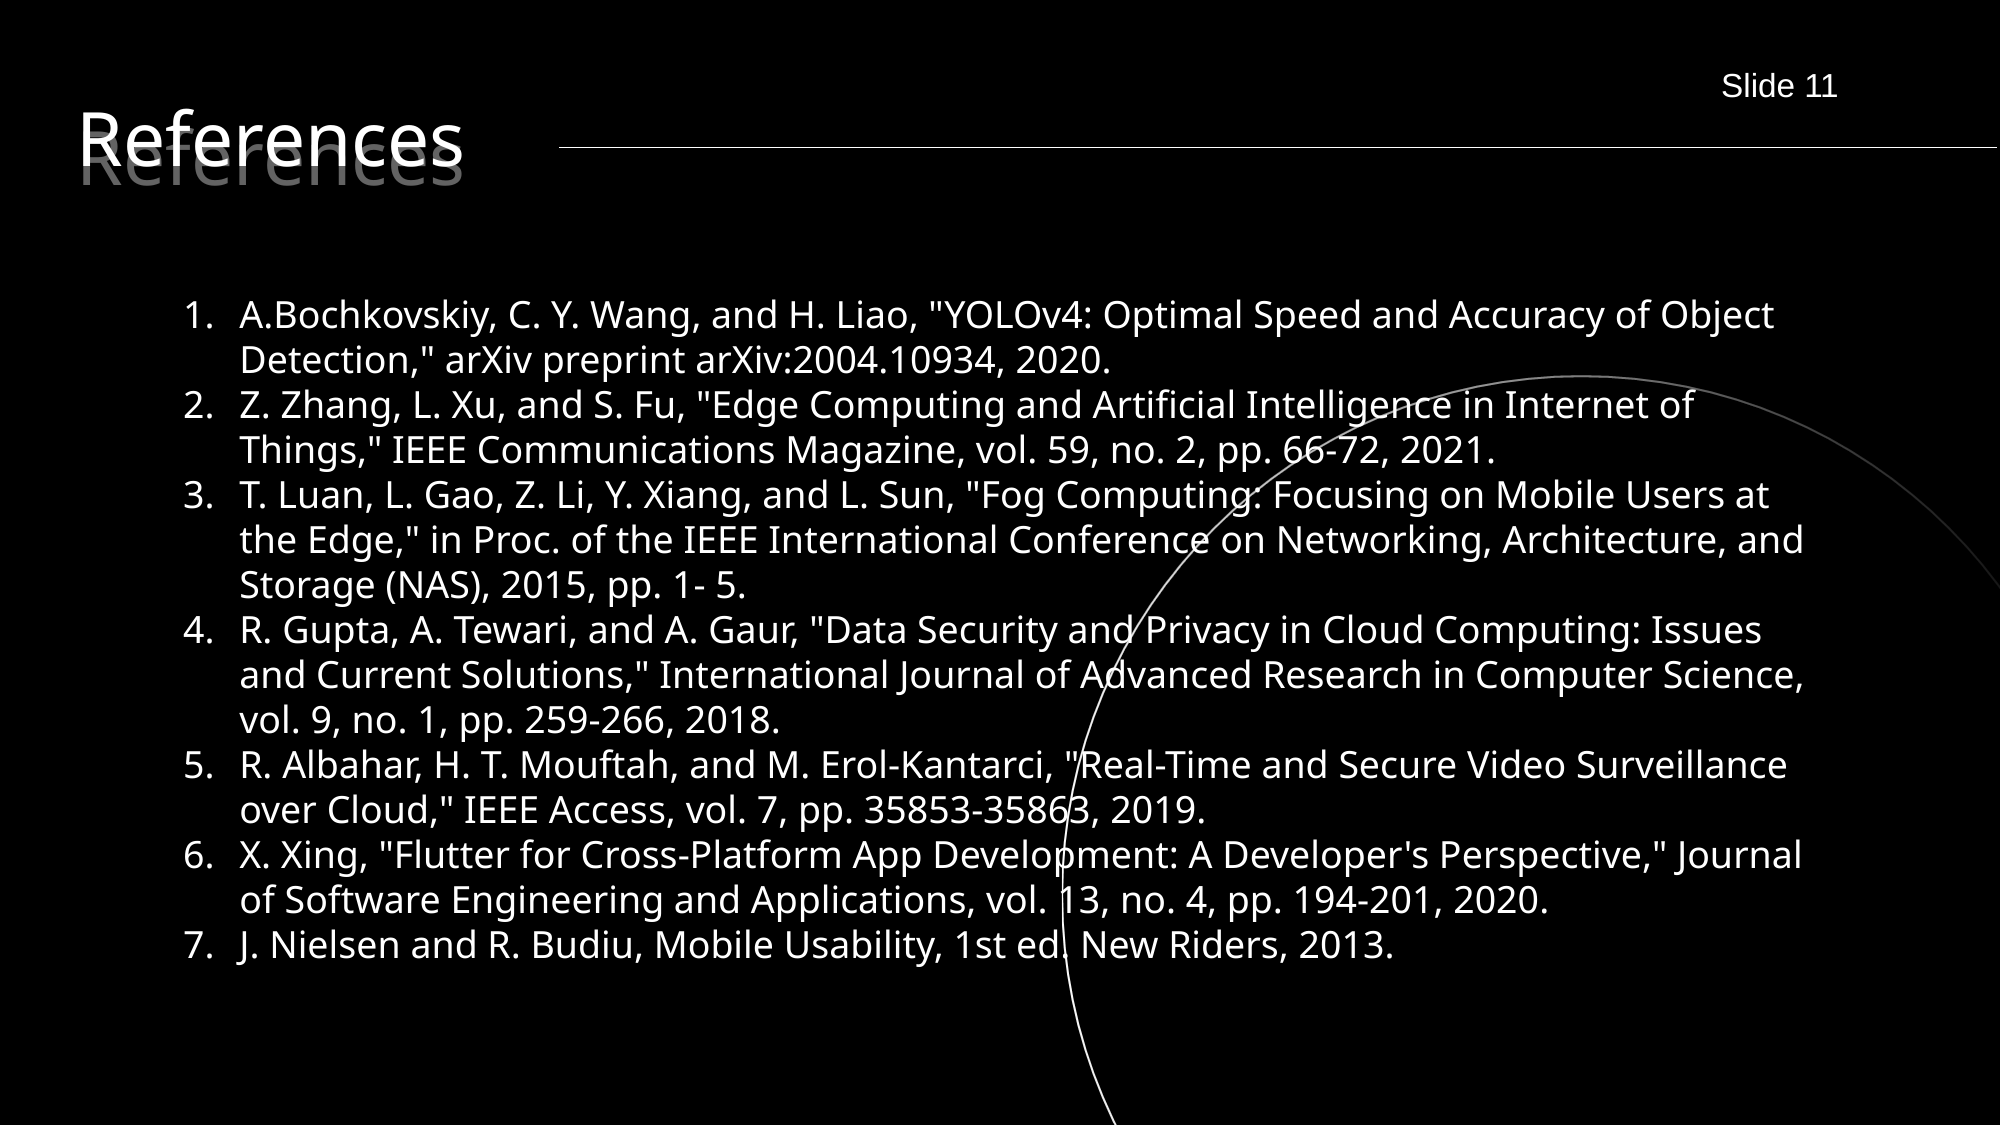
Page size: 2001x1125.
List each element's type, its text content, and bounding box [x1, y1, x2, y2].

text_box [61, 84, 1997, 210]
text_box A.Bochkovskiy, C. Y. Wang, and H. Liao, "YOLOv4: Optimal Speed and Accuracy of Object Detection," arXiv preprint arXiv:2004.10934, 2020. Z. Zhang, L. Xu, and S. Fu, "Edge Computing and Artificial Intelligence in Internet of Things," IEEE Communications Magazine, vol. 59, no. 2, pp. 66-72, 2021. T. Luan, L. Gao, Z. Li, Y. Xiang, and L. Sun, "Fog Computing: Focusing on Mobile Users at the Edge," in Proc. of the IEEE International Conference on Networking, Architecture, and Storage (NAS), 2015, pp. 1- 5. R. Gupta, A. Tewari, and A. Gaur, "Data Security and Privacy in Cloud Computing: Issues and Current Solutions," International Journal of Advanced Research in Computer Science, vol. 9, no. 1, pp. 259-266, 2018. R. Albahar, H. T. Mouftah, and M. Erol-Kantarci, "Real-Time and Secure Video Surveillance over Cloud," IEEE Access, vol. 7, pp. 35853-35863, 2019. X. Xing, "Flutter for Cross-Platform App Development: A Developer's Perspective," Journal of Software Engineering and Applications, vol. 13, no. 4, pp. 194-201, 2020. J. Nielsen and R. Budiu, Mobile Usability, 1st ed. New Riders, 2013. [168, 283, 1832, 974]
picture [1061, 375, 2000, 1125]
text_box Slide 11 [1706, 56, 2000, 112]
